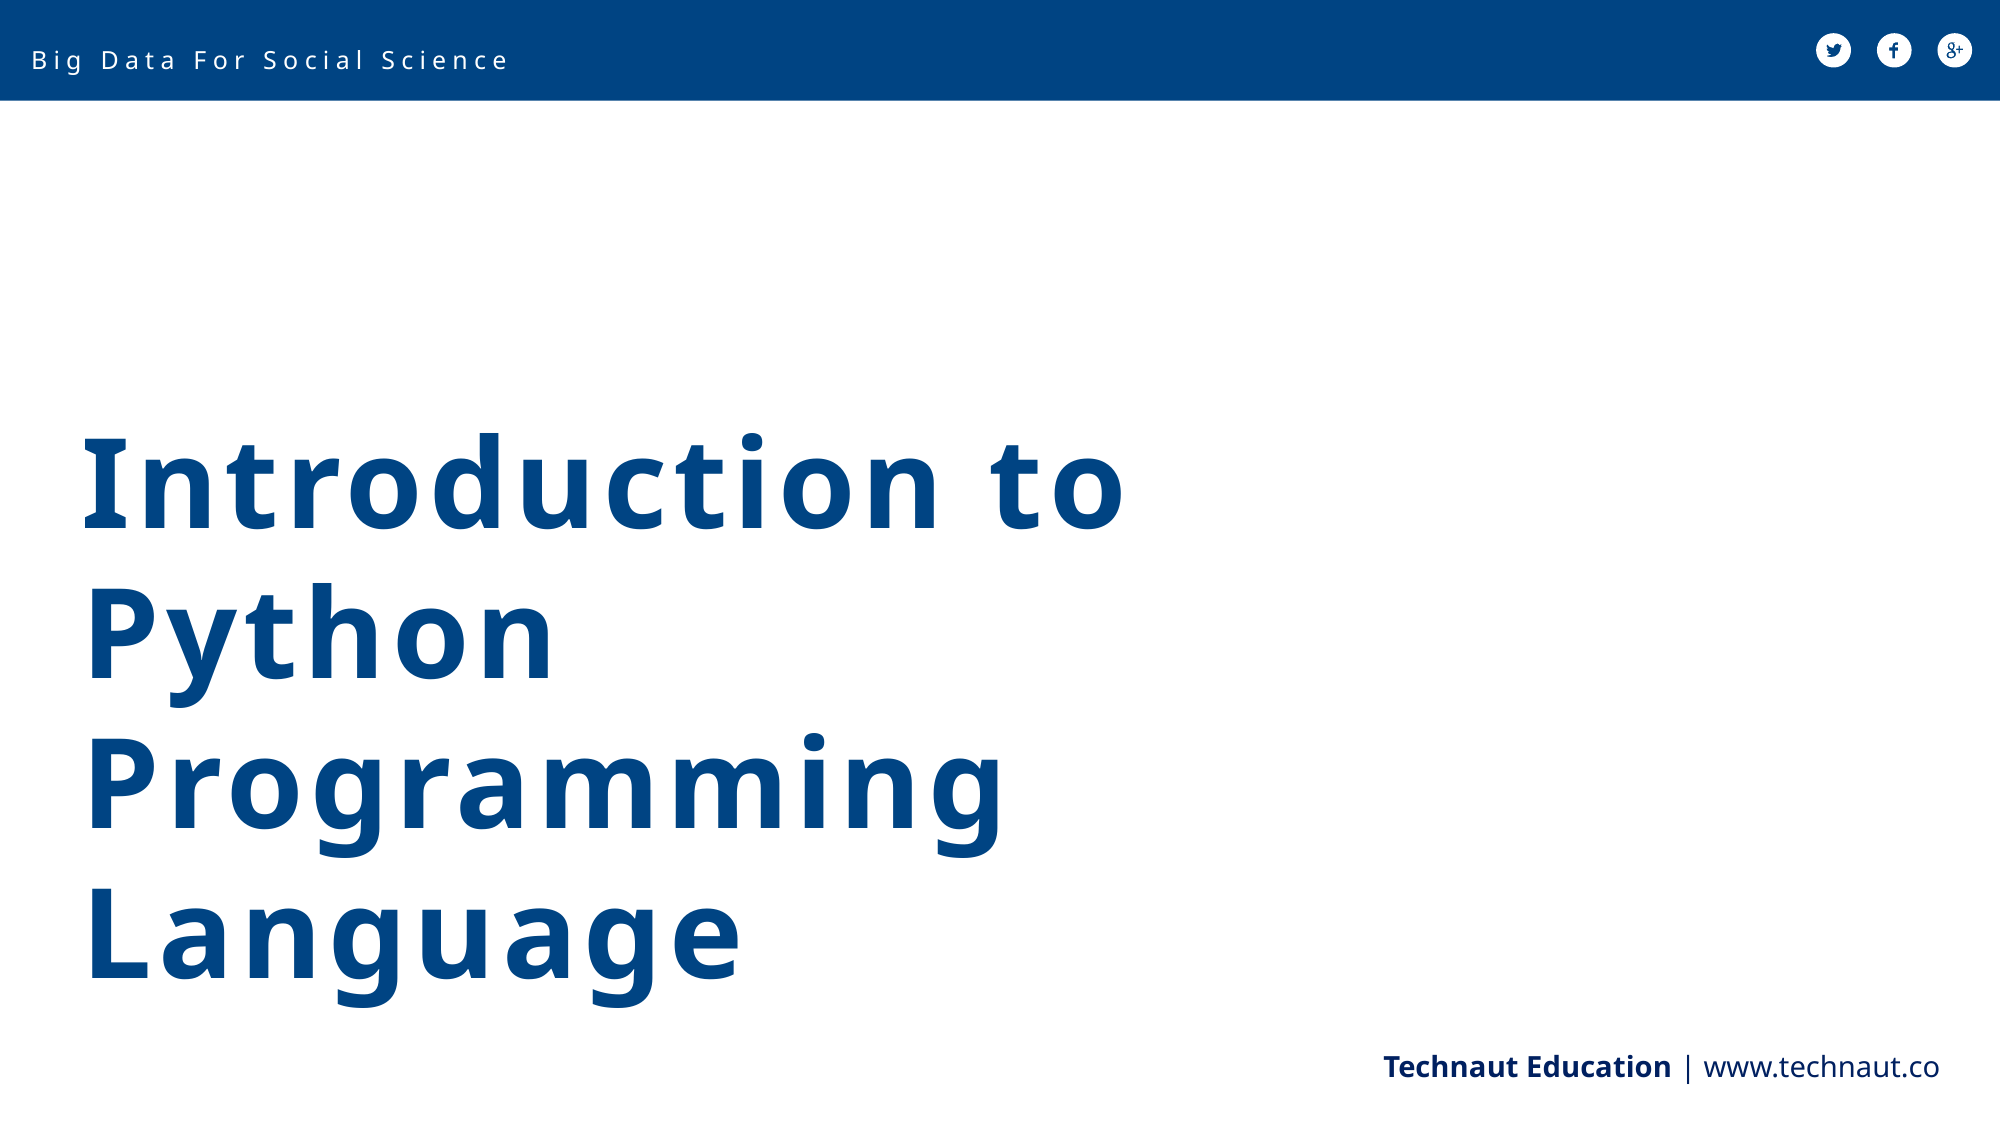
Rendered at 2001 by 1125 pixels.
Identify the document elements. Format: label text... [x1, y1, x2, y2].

text_box Technaut Education | www.technaut.co [1361, 1041, 2000, 1091]
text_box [1816, 33, 1973, 68]
text_box Big Data For Social Science [16, 21, 908, 82]
text_box Introduction to Python Programming Language [66, 395, 1417, 1011]
text_box [0, 0, 2000, 102]
